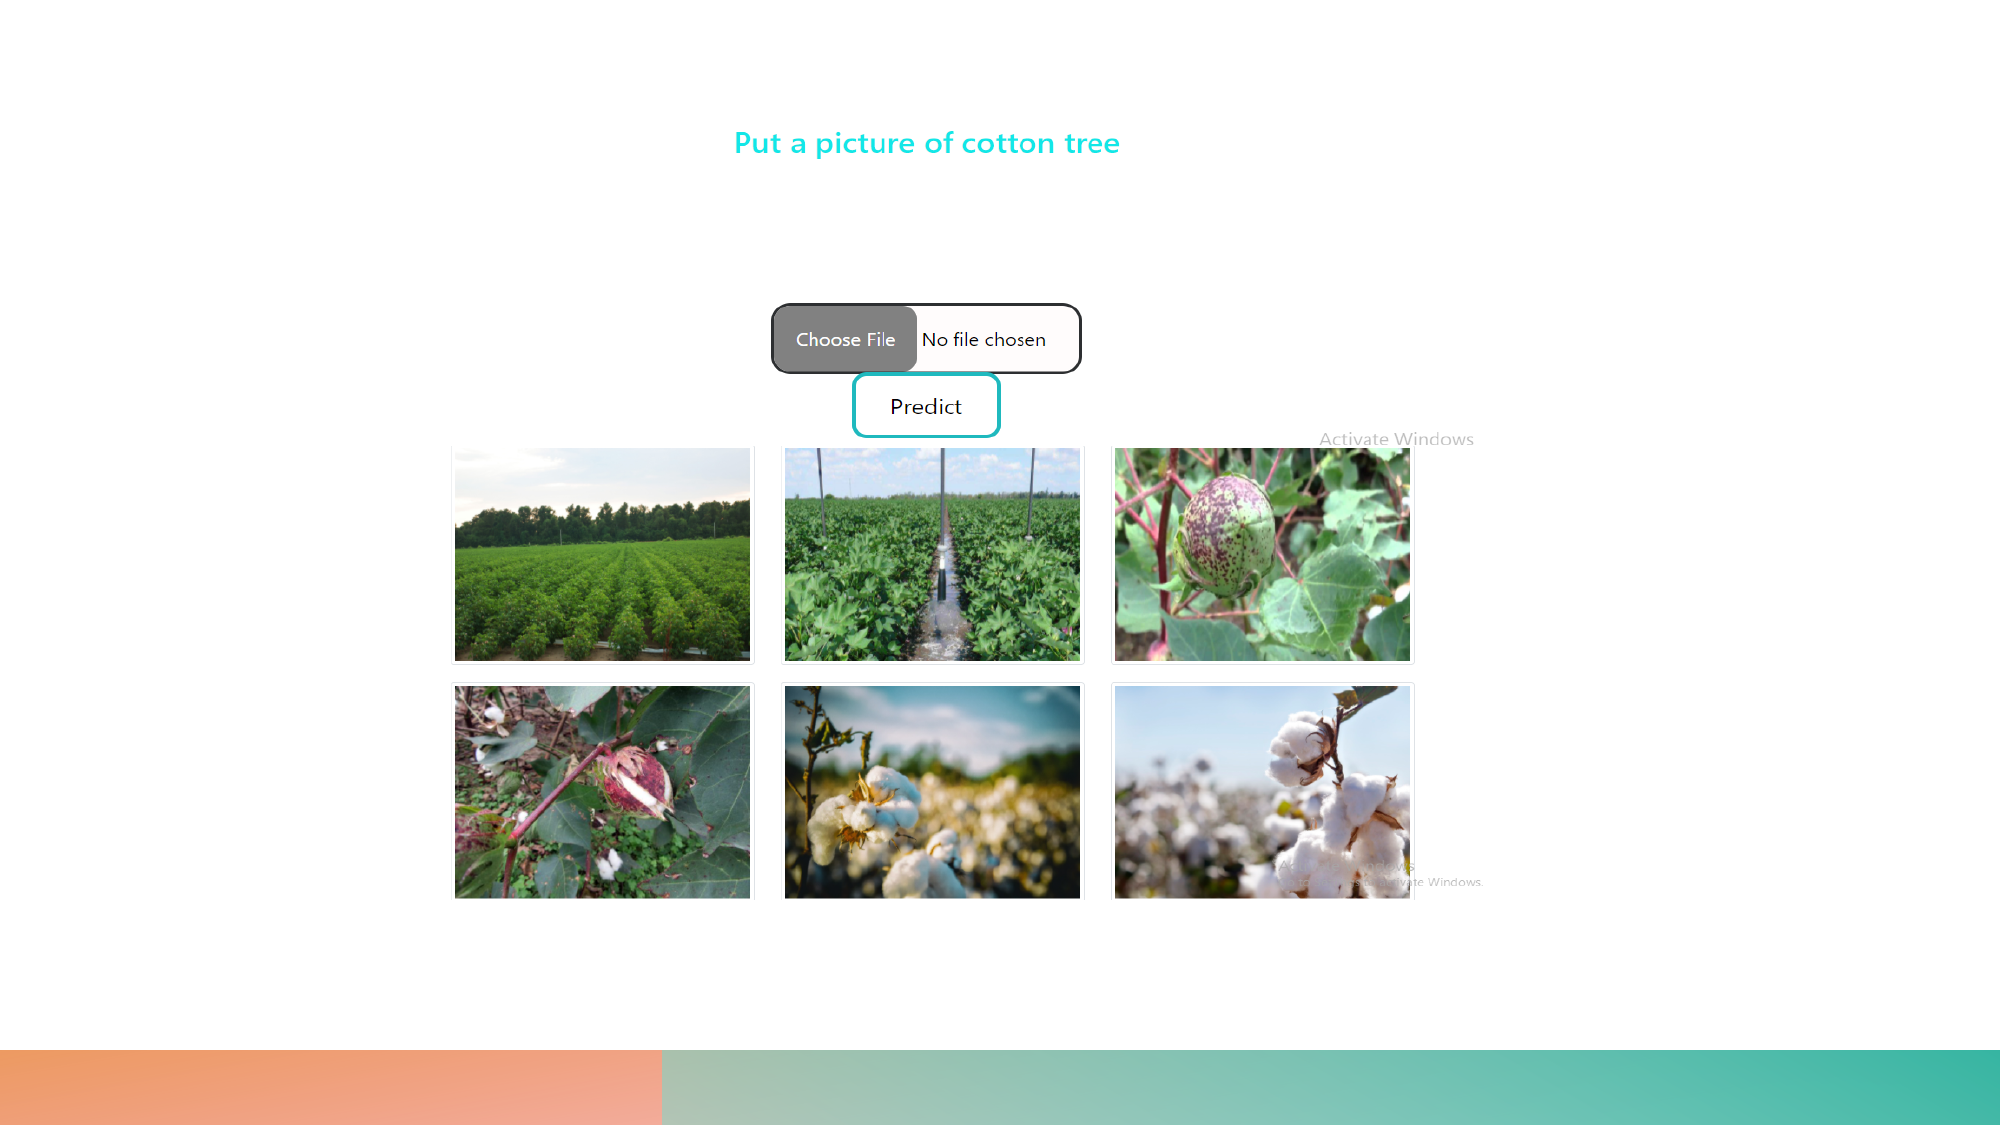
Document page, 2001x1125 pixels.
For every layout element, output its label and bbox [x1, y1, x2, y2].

picture [249, 104, 1563, 900]
